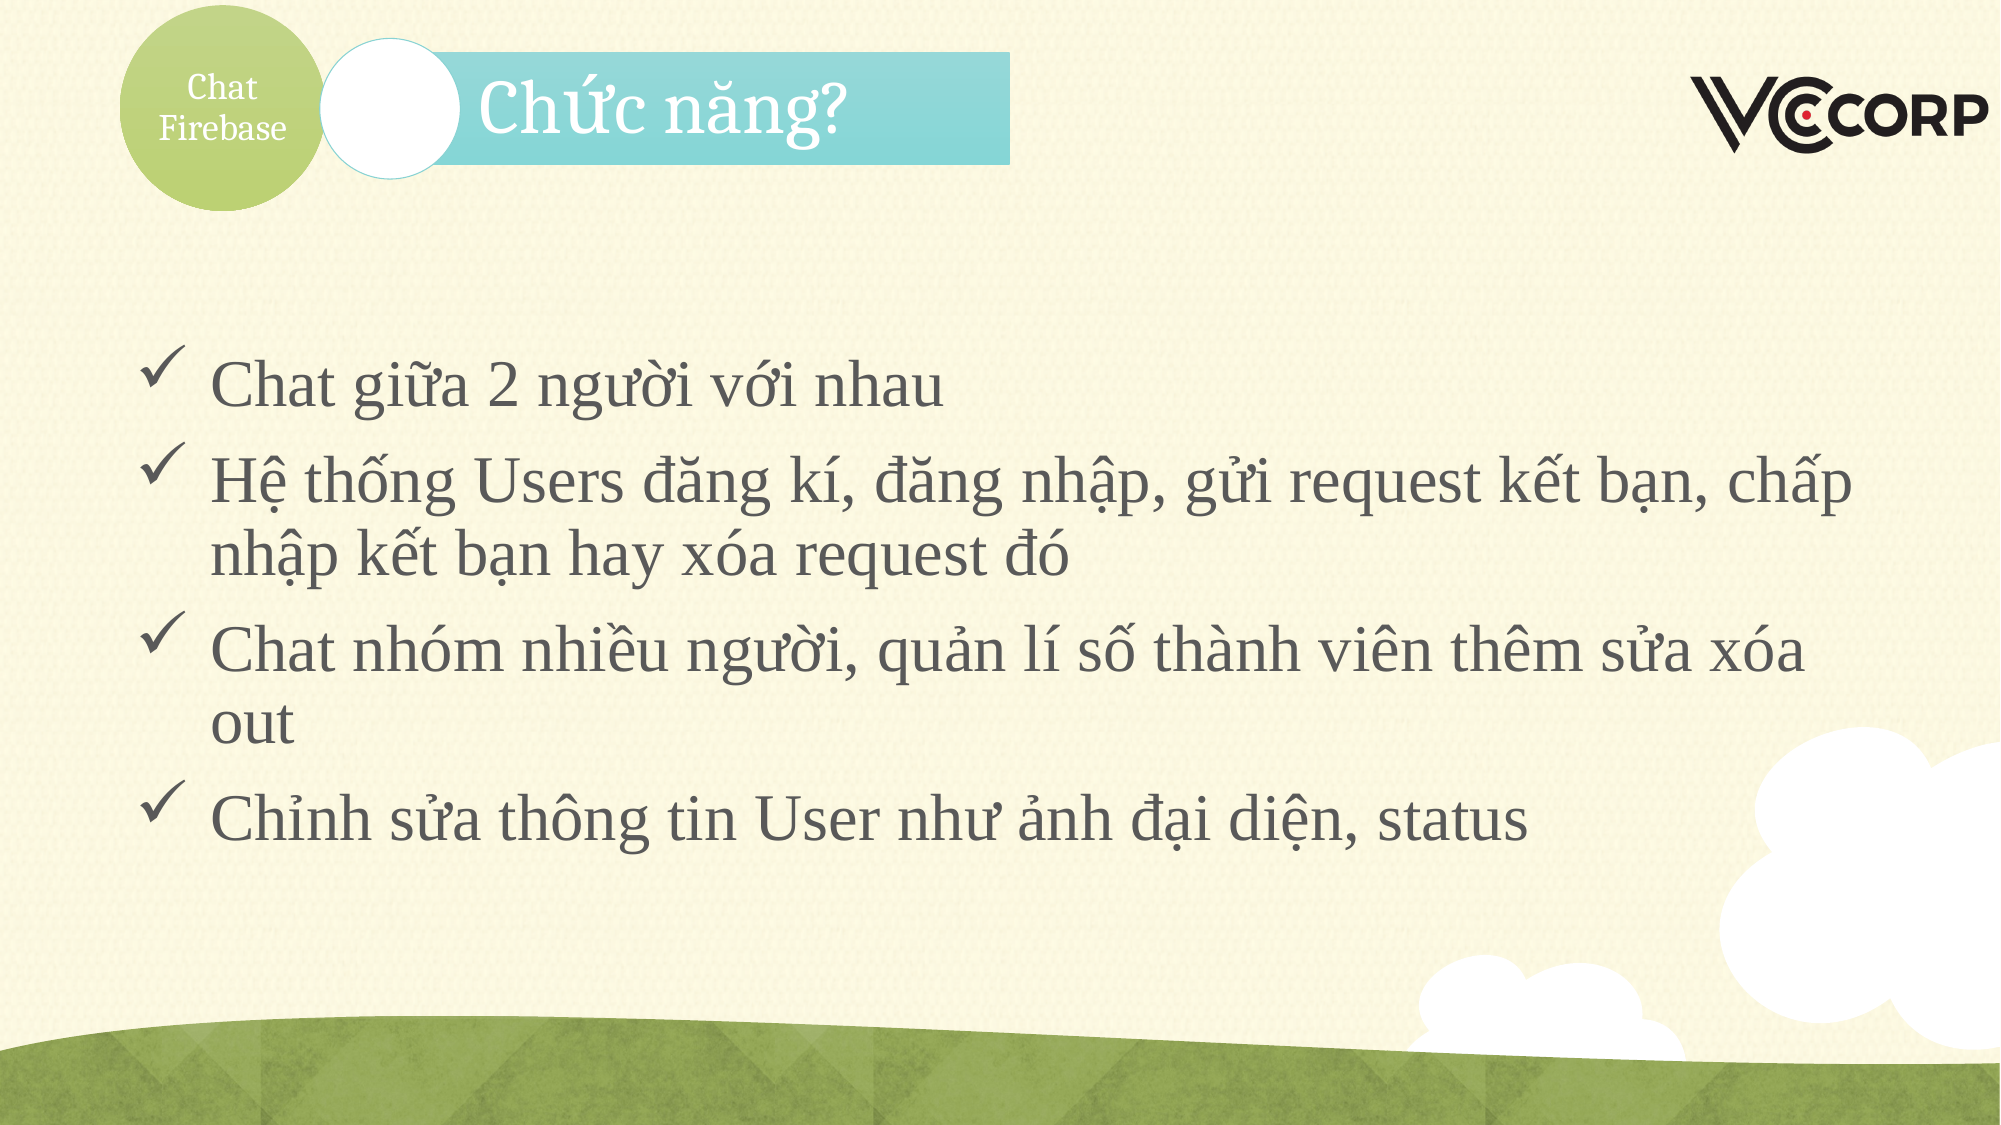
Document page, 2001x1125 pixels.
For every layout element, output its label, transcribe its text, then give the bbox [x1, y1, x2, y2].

picture [0, 0, 2001, 1125]
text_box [119, 5, 326, 211]
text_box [390, 52, 1010, 166]
list Chat giữa 2 người với nhau Hệ thống Users đăng kí, đăng nhập, gửi request kết bạn, chấp nhập kết bạn hay xóa request đó Chat nhóm nhiều người, quản lí số thành viên thêm sửa xóa out Chỉnh sửa thông tin User như ảnh đại diện, status [120, 236, 1880, 999]
text_box [326, 37, 433, 180]
